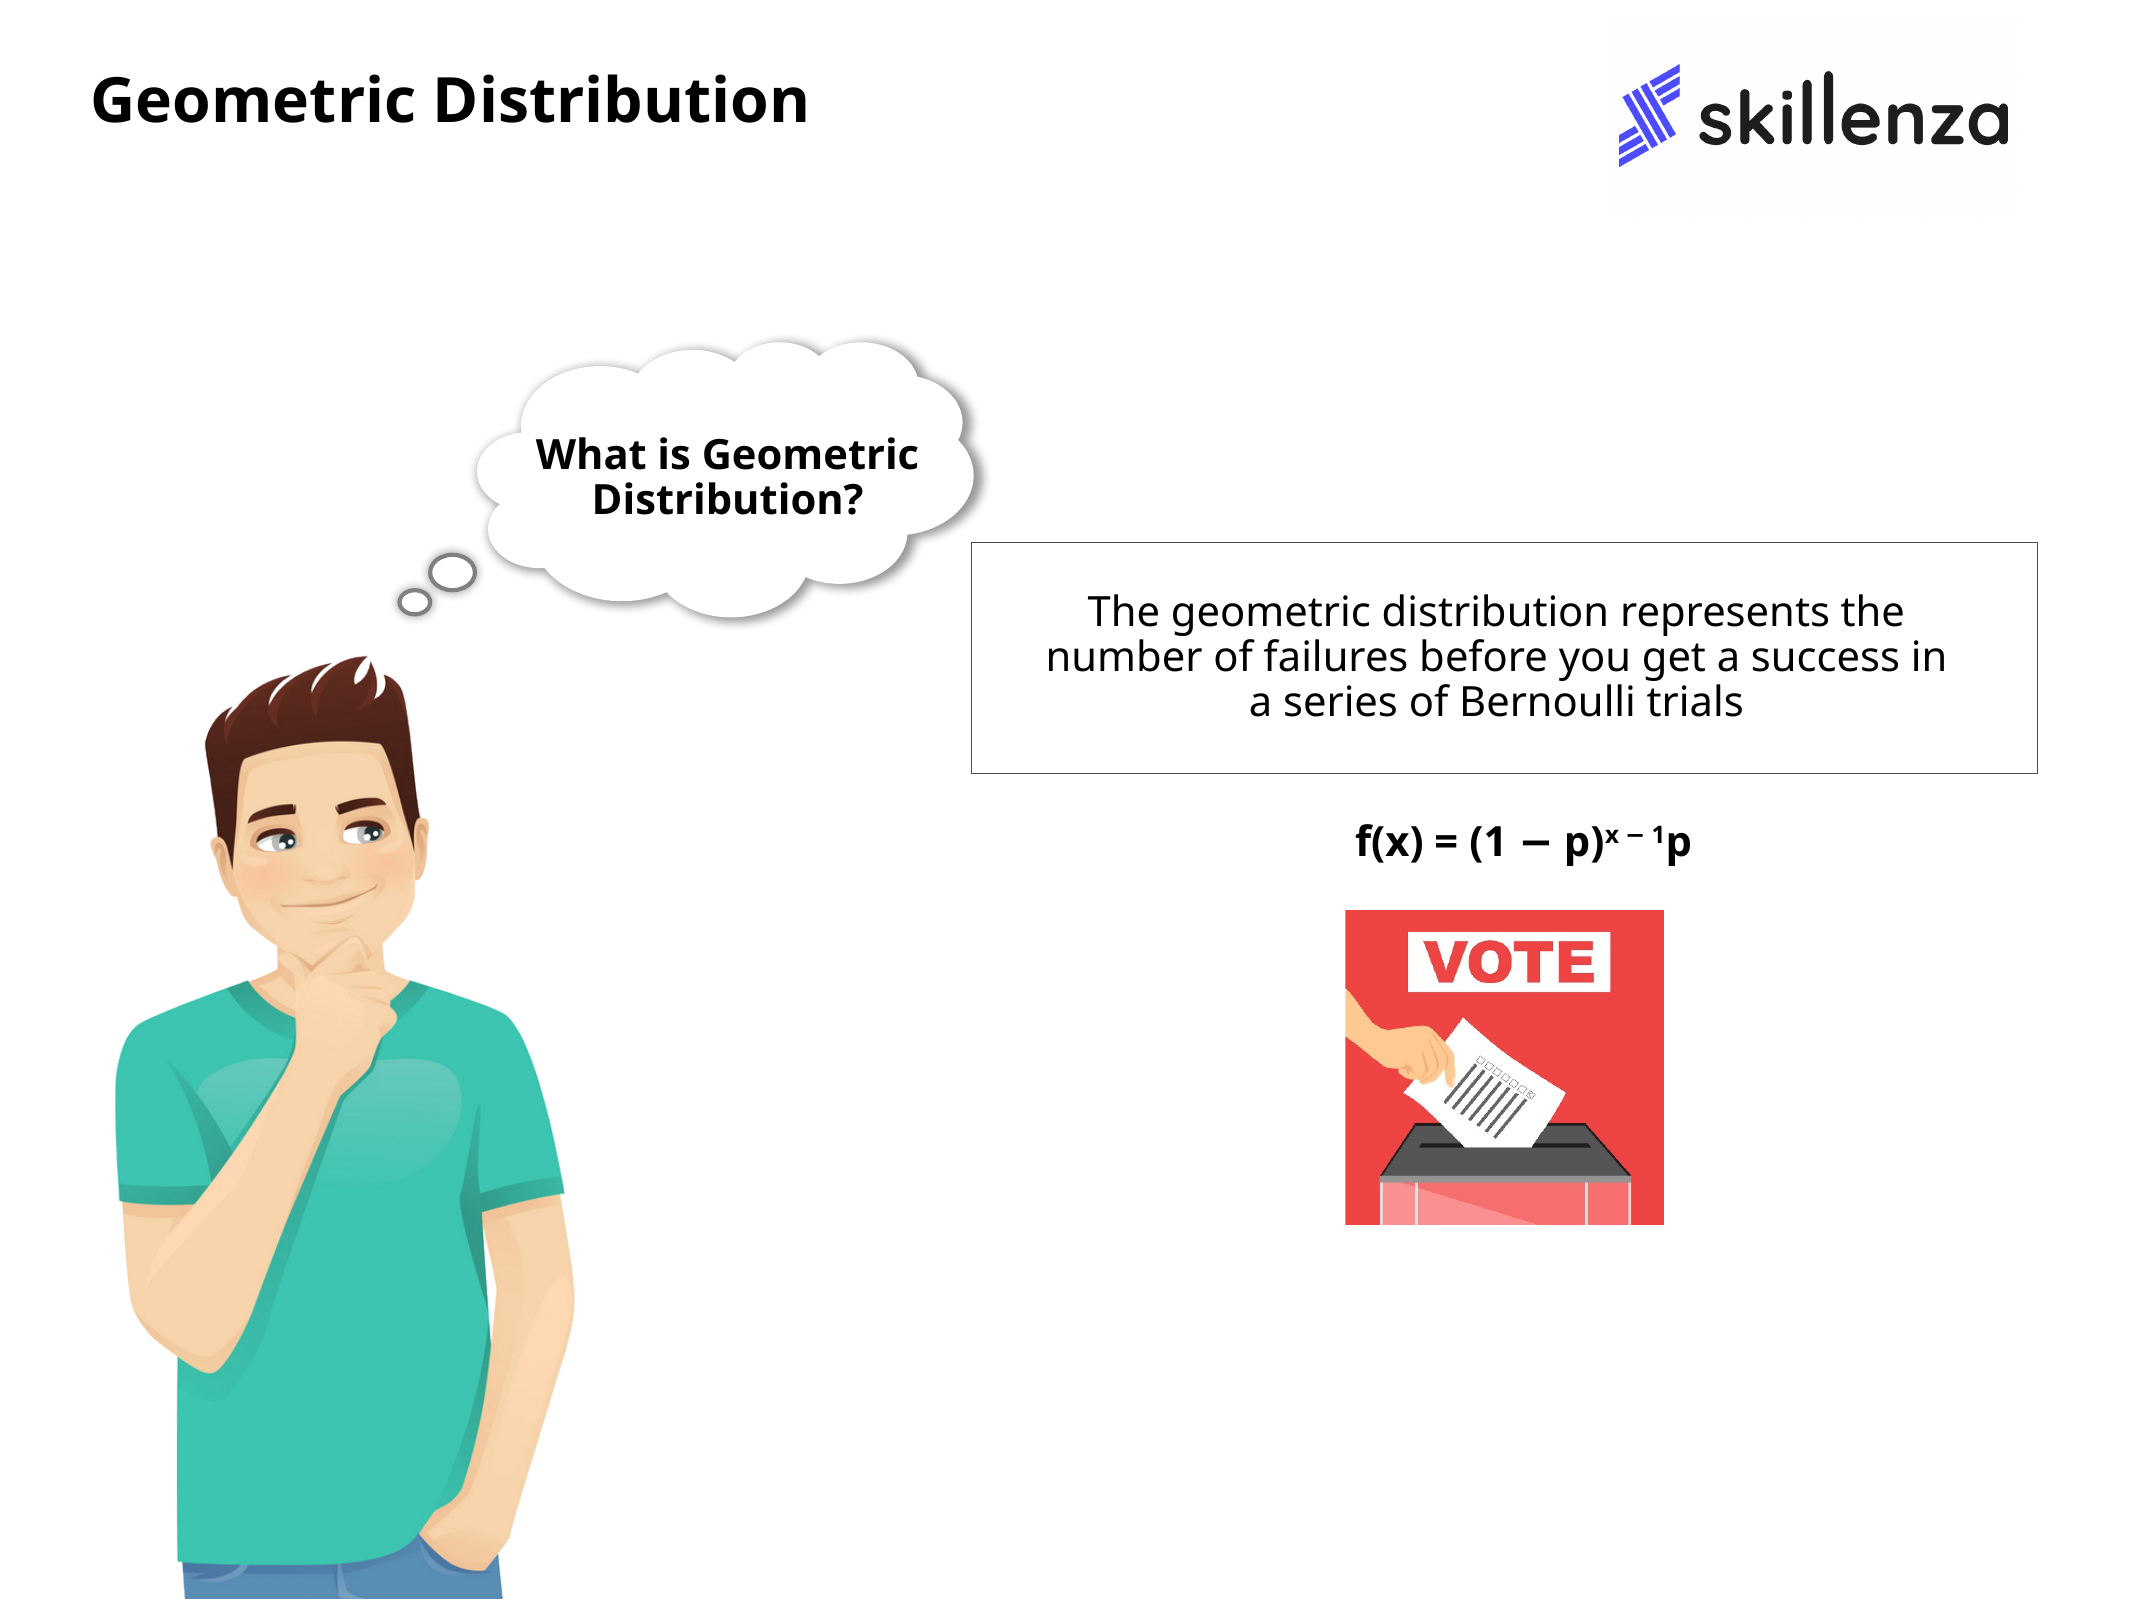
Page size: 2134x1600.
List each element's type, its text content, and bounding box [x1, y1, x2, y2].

picture [0, 526, 754, 1600]
text_box The geometric distribution represents the number of failures before you get a success in a series of Bernoulli trials [971, 542, 2038, 774]
picture [1604, 11, 2022, 220]
text_box Geometric Distribution [75, 61, 946, 144]
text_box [399, 343, 972, 615]
text_box f(x) = (1 − p)x − 1p [1340, 812, 1707, 873]
picture [1344, 910, 1665, 1226]
